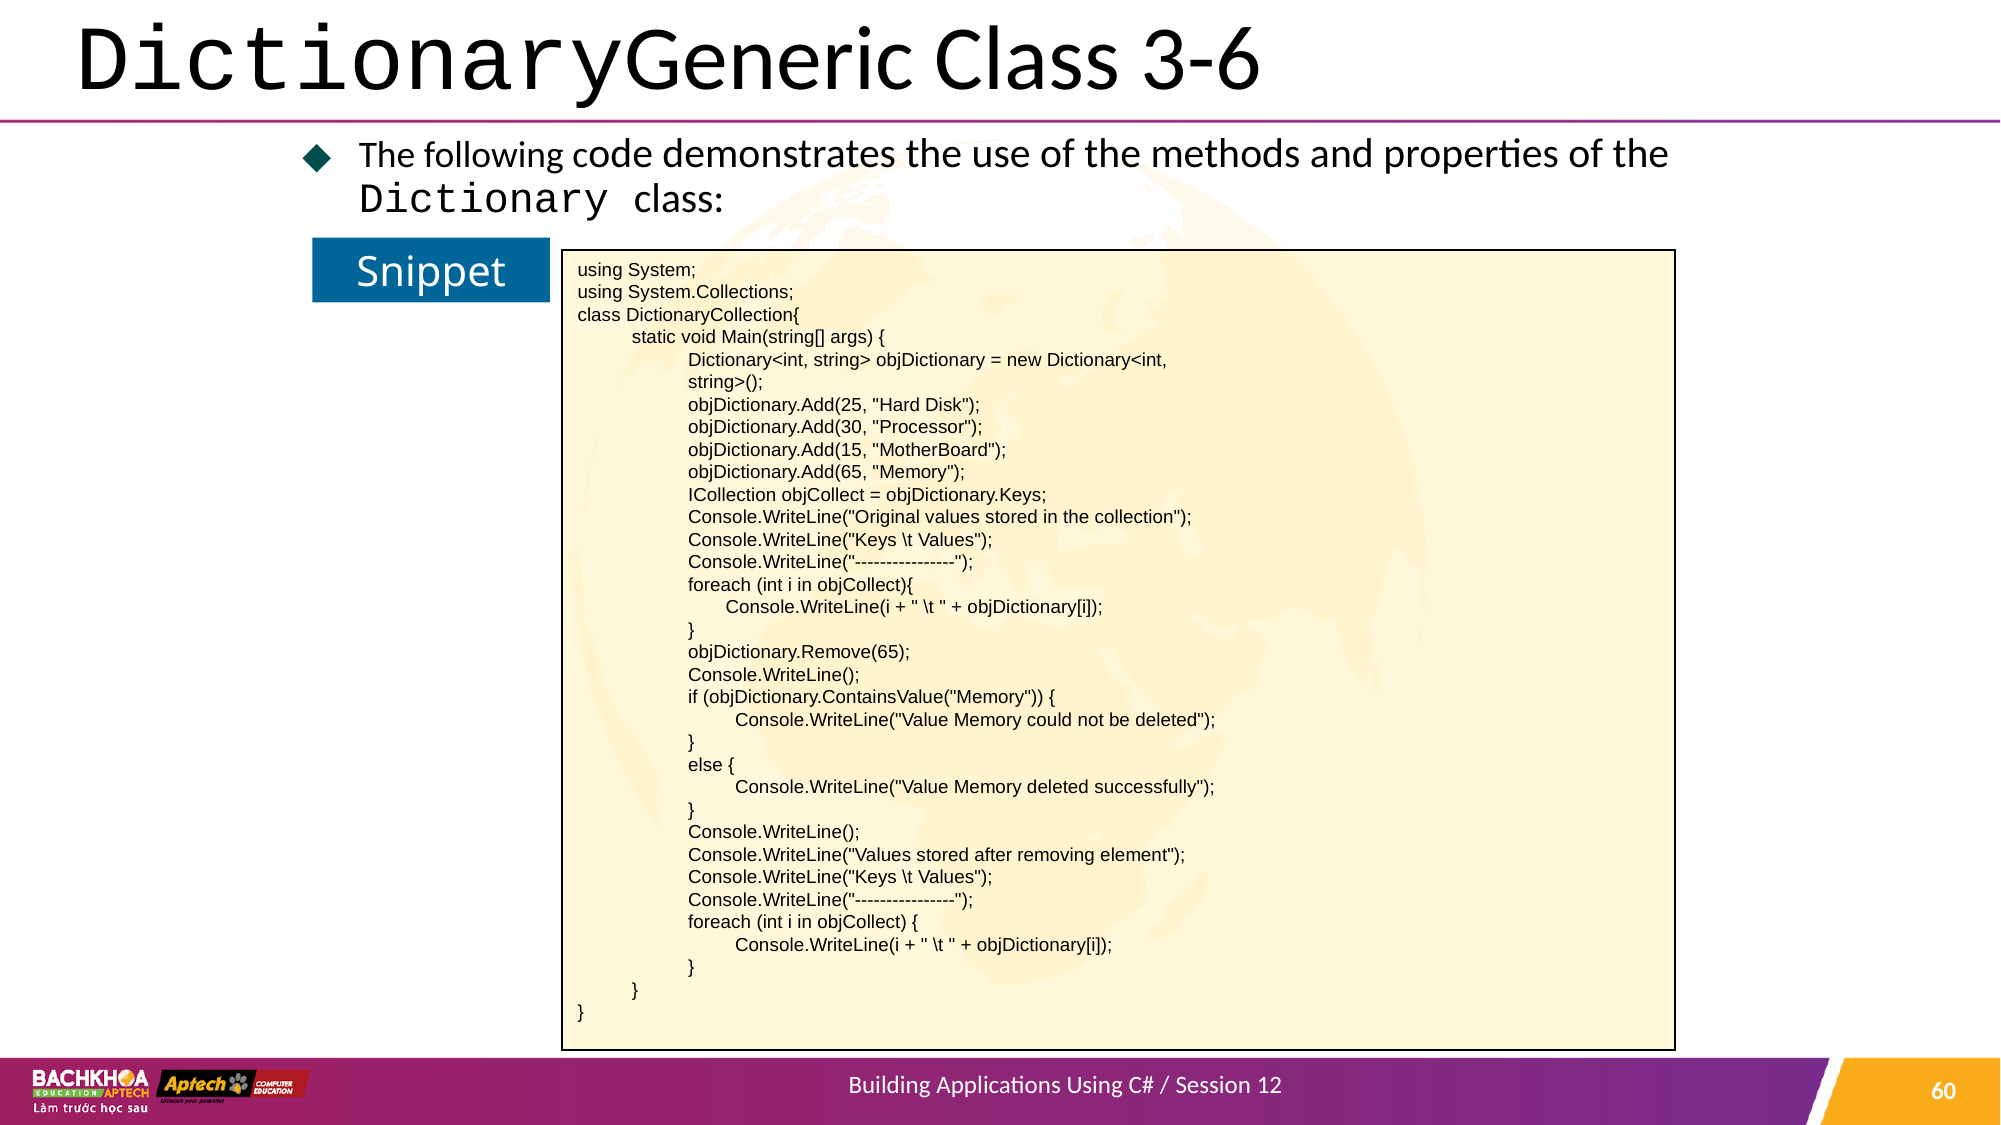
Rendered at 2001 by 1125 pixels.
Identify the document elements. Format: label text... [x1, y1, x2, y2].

text_box using System; using System.Collections; class DictionaryCollection{ static void Main(string[] args) { Dictionary<int, string> objDictionary = new Dictionary<int, string>(); objDictionary.Add(25, "Hard Disk"); objDictionary.Add(30, "Processor"); objDictionary.Add(15, "MotherBoard"); objDictionary.Add(65, "Memory"); ICollection objCollect = objDictionary.Keys; Console.WriteLine("Original values stored in the collection"); Console.WriteLine("Keys \t Values"); Console.WriteLine("----------------"); foreach (int i in objCollect){ Console.WriteLine(i + " \t " + objDictionary[i]); } objDictionary.Remove(65); Console.WriteLine(); if (objDictionary.ContainsValue("Memory")) { Console.WriteLine("Value Memory could not be deleted"); } else { Console.WriteLine("Value Memory deleted successfully"); } Console.WriteLine(); Console.WriteLine("Values stored after removing element"); Console.WriteLine("Keys \t Values"); Console.WriteLine("----------------"); foreach (int i in objCollect) { Console.WriteLine(i + " \t " + objDictionary[i]); } } } [562, 249, 1675, 1050]
text_box Snippet [312, 237, 550, 303]
slide_number ‹#› [1899, 1059, 1988, 1120]
text_box The following code demonstrates the use of the methods and properties of the Dictionary class: [287, 124, 1750, 1063]
footer Building Applications Using C# / Session 12 [324, 1060, 1813, 1120]
picture [0, 0, 2001, 1125]
title DictionaryGeneric Class 3-6 [5, 3, 1993, 116]
